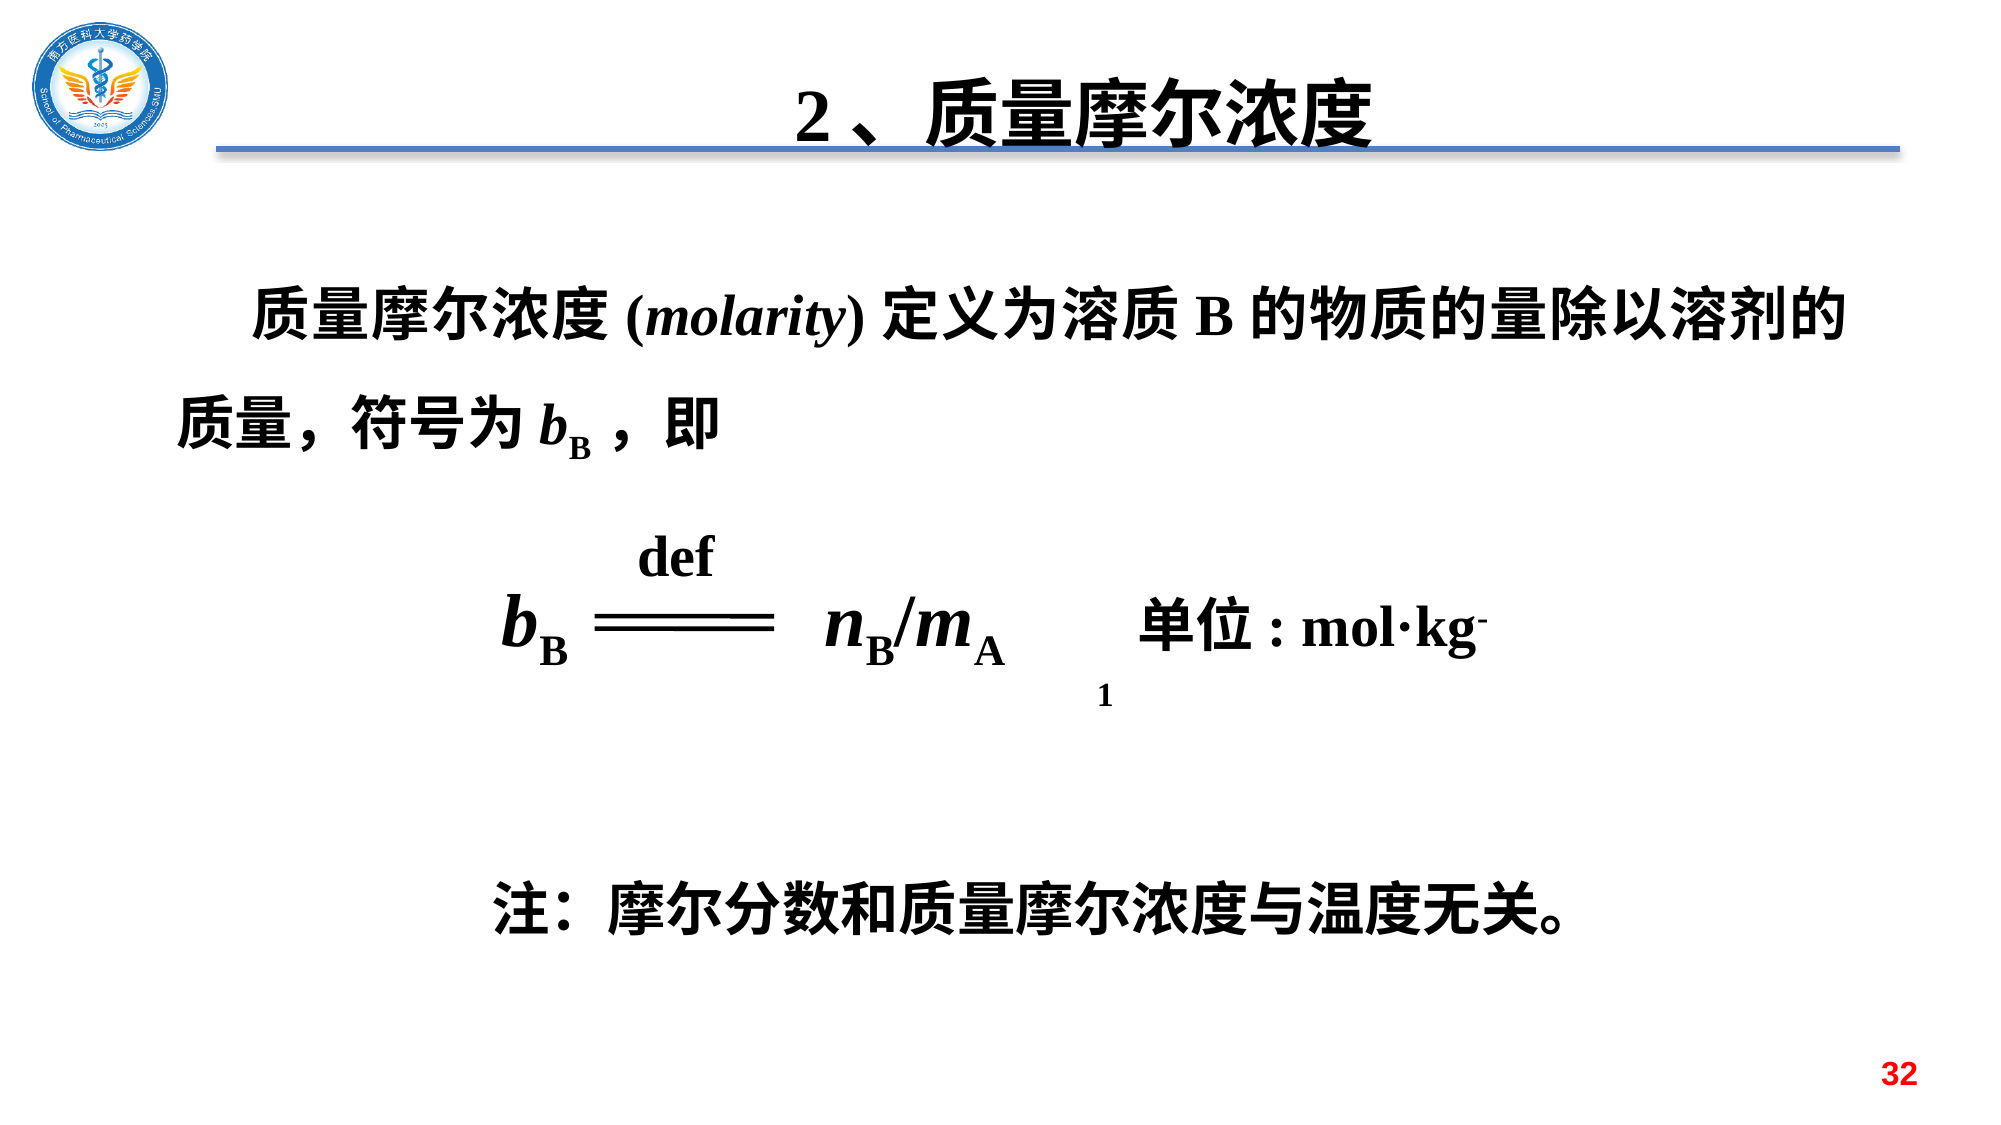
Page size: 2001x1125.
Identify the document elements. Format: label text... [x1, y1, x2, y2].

picture [32, 22, 168, 151]
slide_number 32 [1582, 1042, 1933, 1103]
text_box 注：摩尔分数和质量摩尔浓度与温度无关。 [409, 857, 1622, 950]
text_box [484, 503, 1103, 663]
text_box 质量摩尔浓度(molarity)定义为溶质B的物质的量除以溶剂的质量，符号为bB，即 [161, 234, 1863, 474]
title 2、质量摩尔浓度 [261, 31, 1907, 192]
text_box 单位: mol·kg-1 [1082, 574, 1507, 743]
